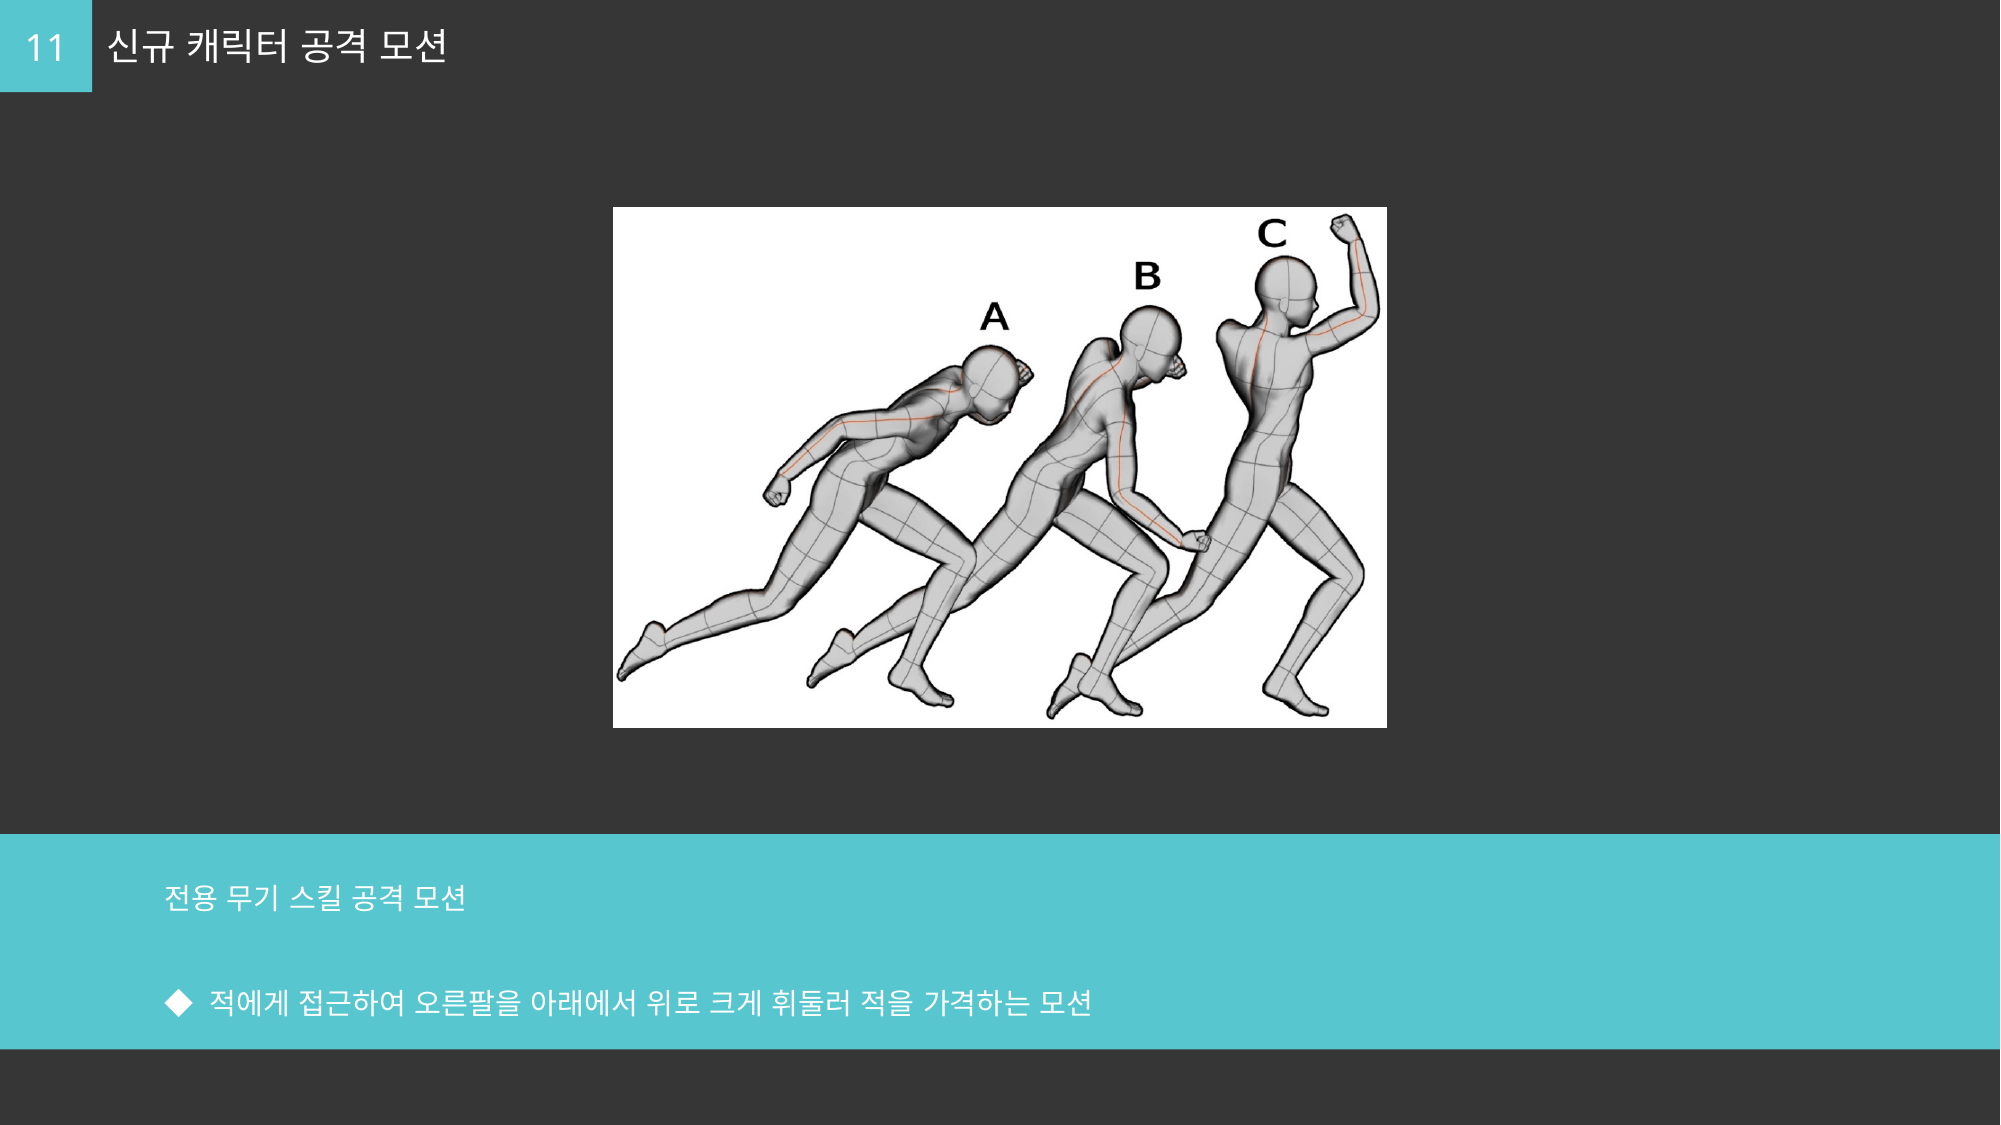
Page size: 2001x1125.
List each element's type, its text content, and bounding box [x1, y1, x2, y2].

text_box 신규 캐릭터 공격 모션 [92, 15, 604, 76]
text_box 11 [0, 0, 93, 93]
picture [612, 207, 1387, 728]
text_box 전용 무기 스킬 공격 모션 ◆ 적에게 접근하여 오른팔을 아래에서 위로 크게 휘둘러 적을 가격하는 모션 [0, 833, 2000, 1050]
